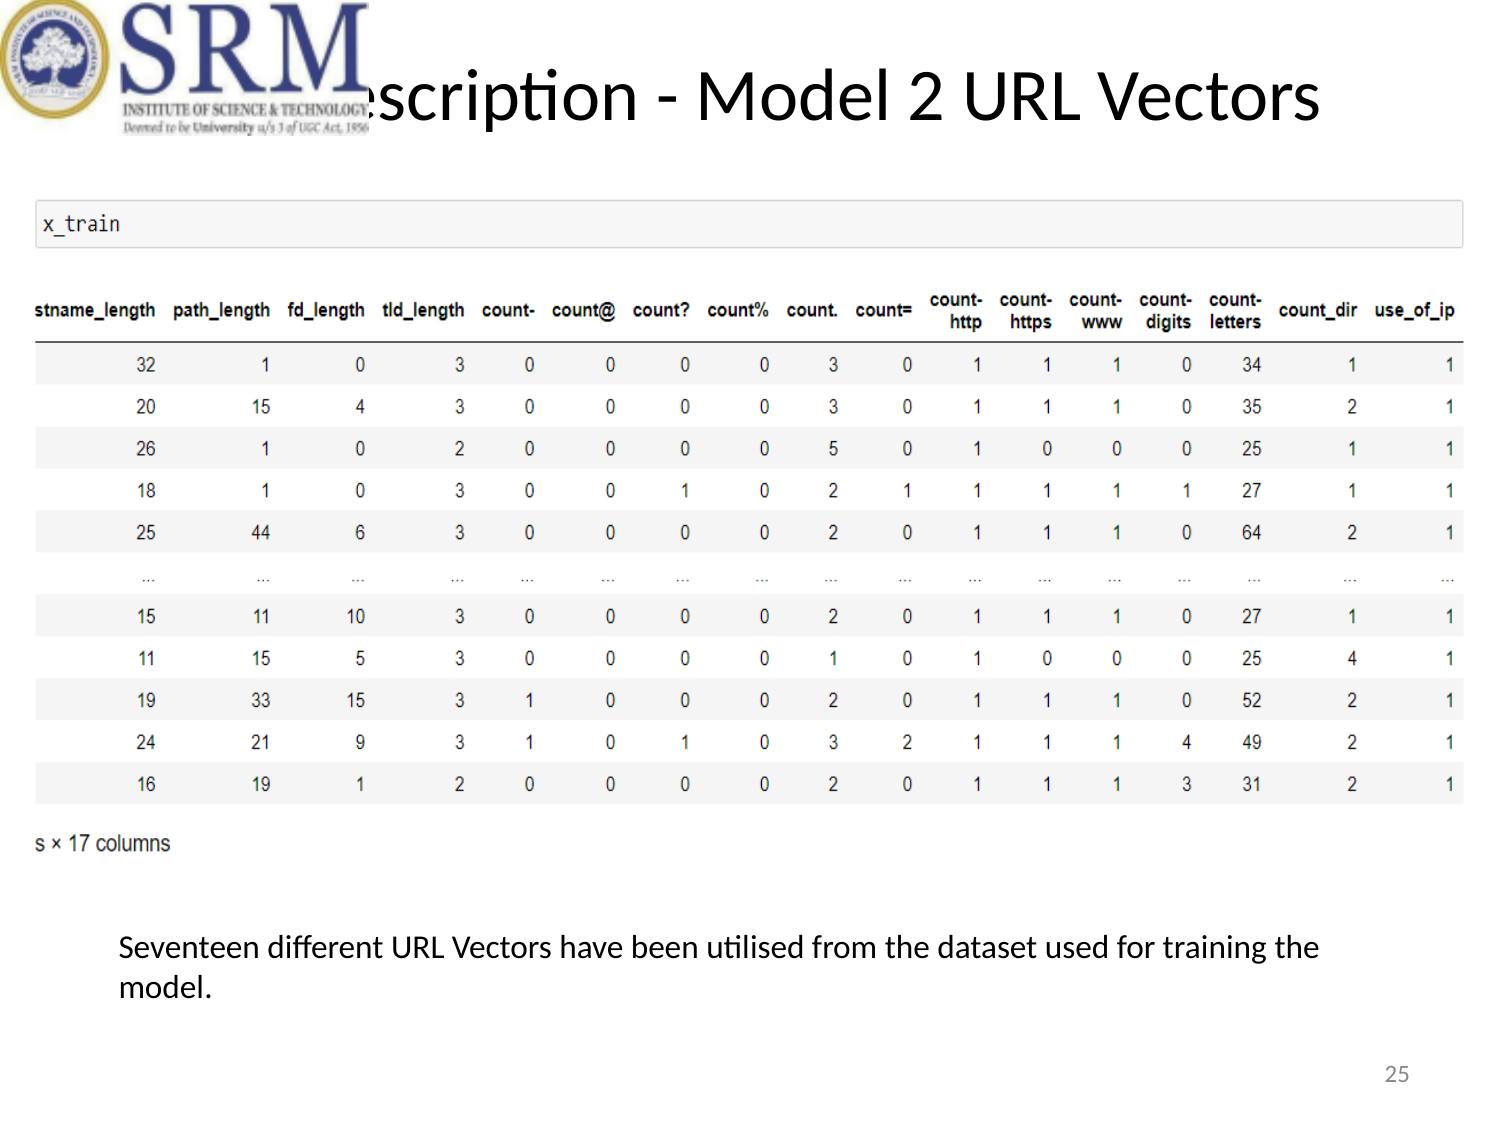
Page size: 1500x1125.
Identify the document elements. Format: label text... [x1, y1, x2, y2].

picture [0, 0, 369, 137]
slide_number ‹#› [1074, 1042, 1425, 1103]
picture [24, 196, 1476, 858]
text_box Seventeen different URL Vectors have been utilised from the dataset used for training the model. [103, 910, 1397, 1021]
title Modules Description - Model 2 URL Vectors [368, 37, 1500, 144]
